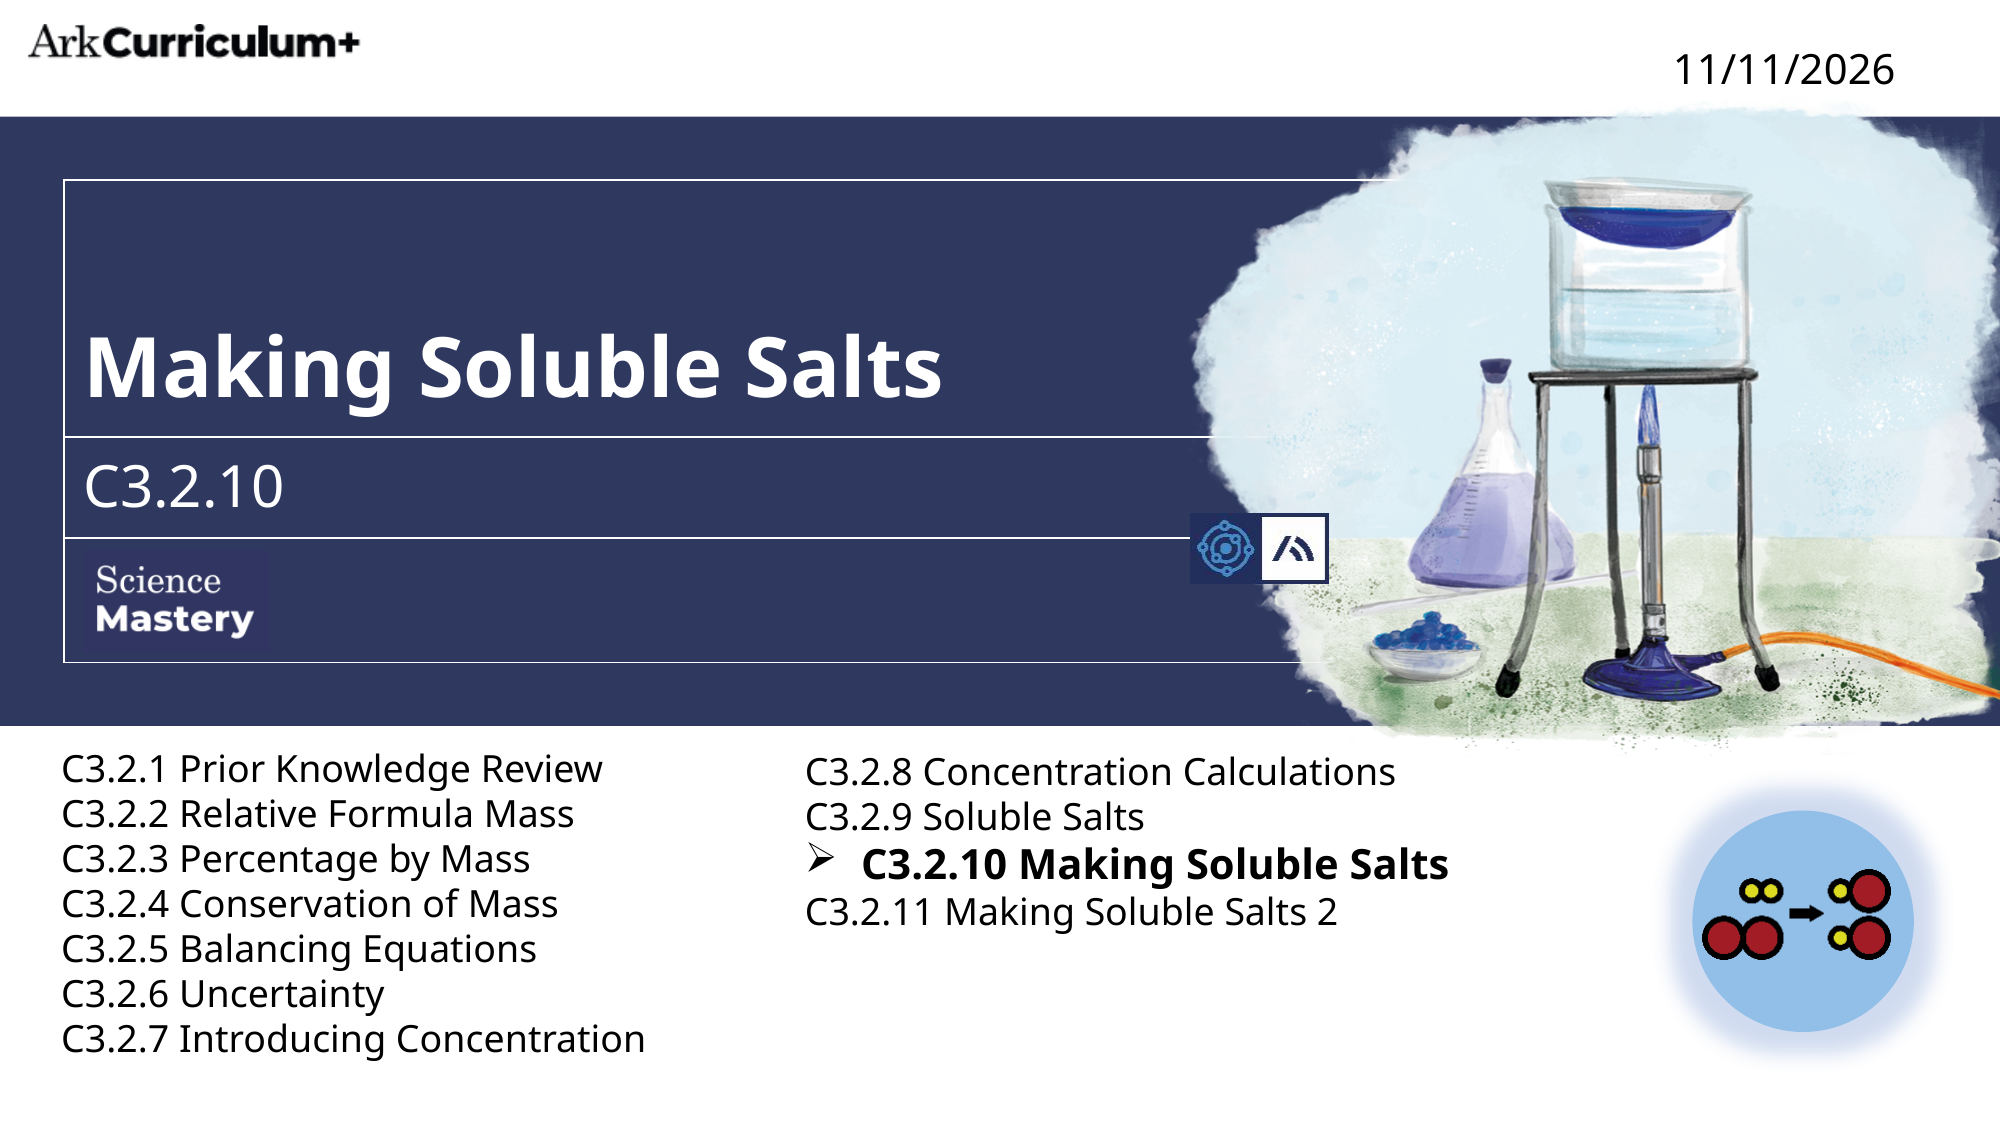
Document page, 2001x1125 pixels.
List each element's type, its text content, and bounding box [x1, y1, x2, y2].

list Making Soluble Salts [83, 344, 1160, 416]
title C3.2.10 [83, 444, 1160, 527]
picture [1702, 869, 1891, 960]
picture [1160, 82, 2000, 756]
text_box C3.2.1 Prior Knowledge Review C3.2.2 Relative Formula Mass C3.2.3 Percentage by Mass C3.2.4 Conservation of Mass C3.2.5 Balancing Equations C3.2.6 Uncertainty C3.2.7 Introducing Concentration [46, 737, 886, 1113]
text_box 17/04/2024 [1658, 35, 1911, 82]
text_box C3.2.8 Concentration Calculations C3.2.9 Soluble Salts C3.2.10 Making Soluble Salts C3.2.11 Making Soluble Salts 2 [790, 740, 1630, 986]
picture [83, 550, 270, 653]
